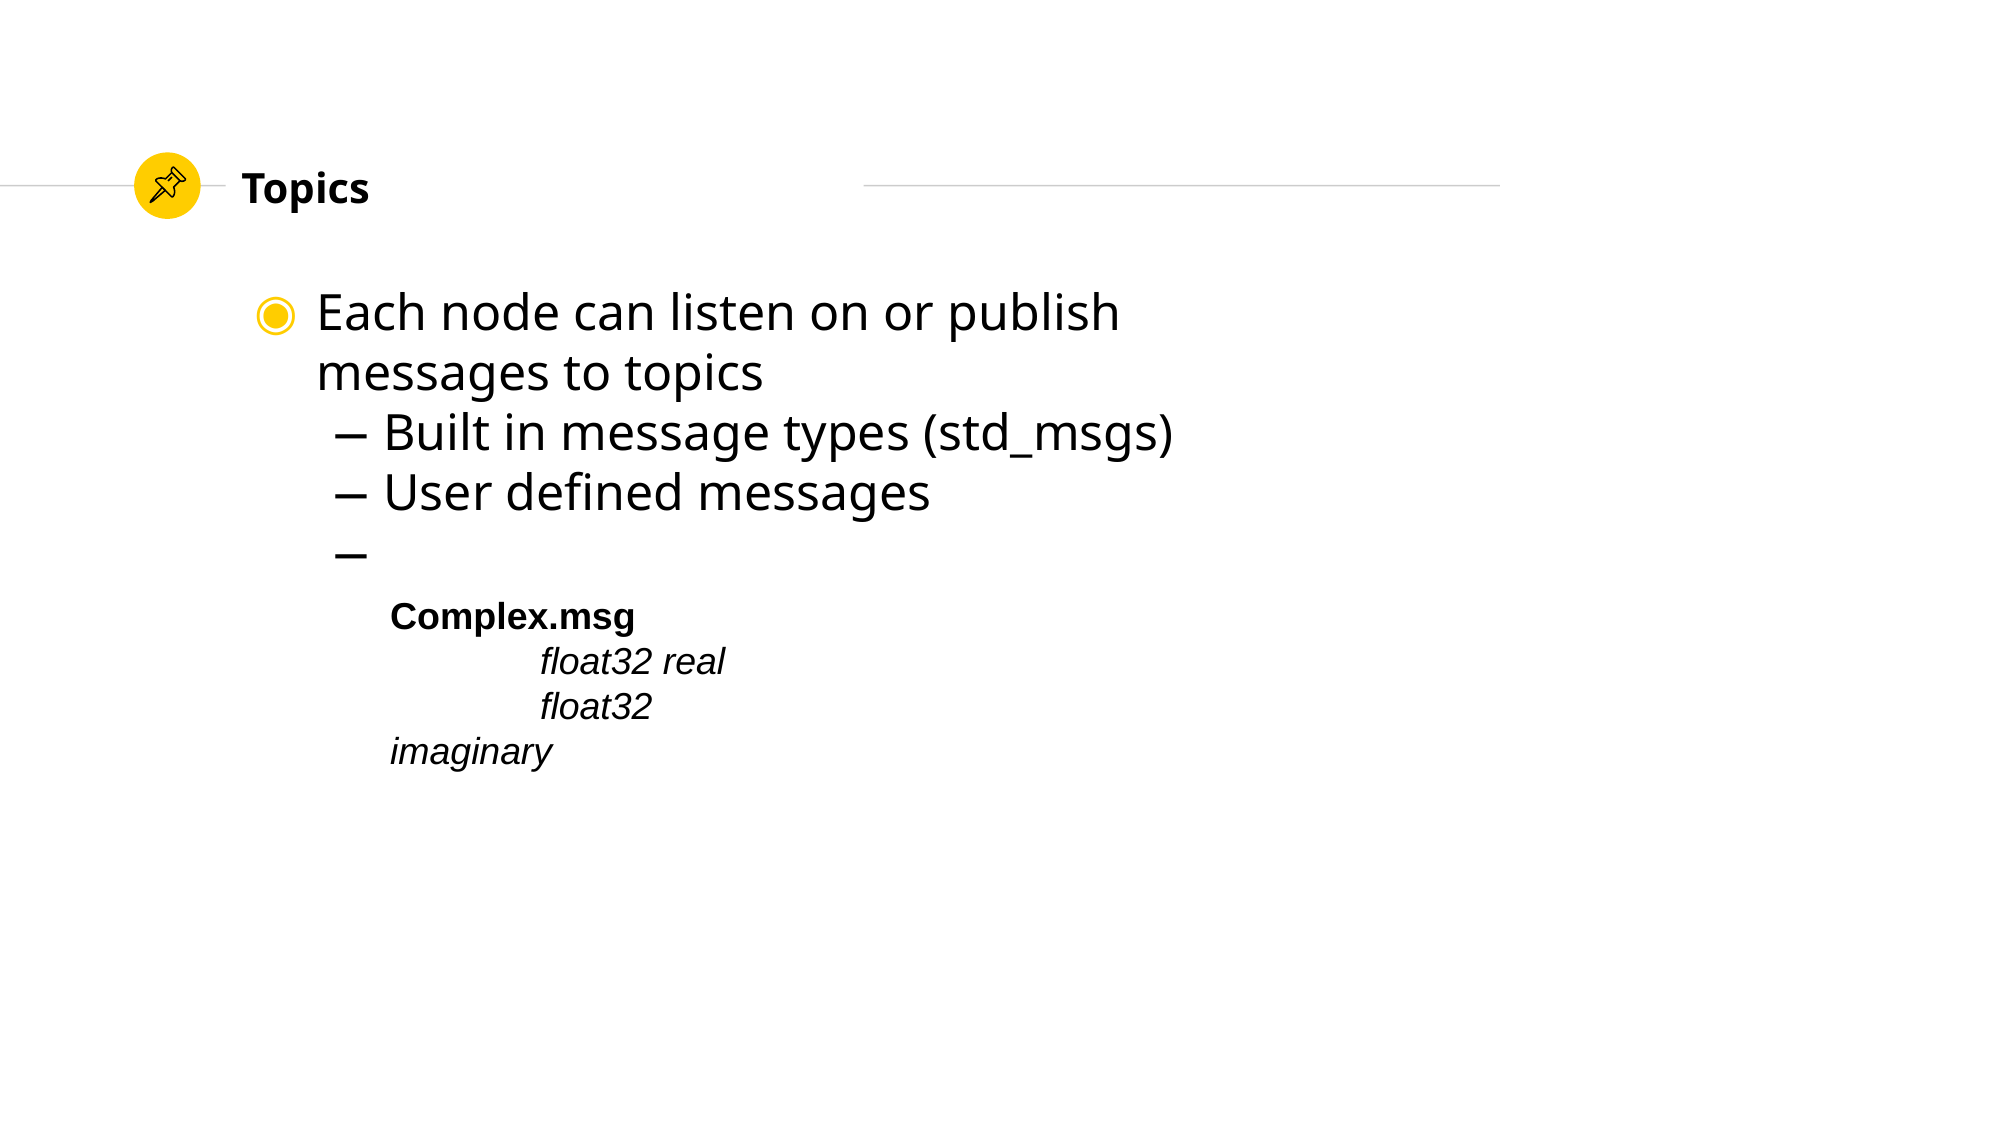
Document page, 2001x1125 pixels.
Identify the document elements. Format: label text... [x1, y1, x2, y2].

text_box Complex.msg float32 real float32 imaginary [375, 584, 787, 732]
text_box [155, 172, 181, 197]
text_box Each node can listen on or publish messages to topics Built in message types (std_msgs) User defined messages [226, 265, 1344, 776]
text_box Topics [226, 151, 863, 223]
text_box [171, 167, 186, 182]
text_box [150, 188, 165, 203]
